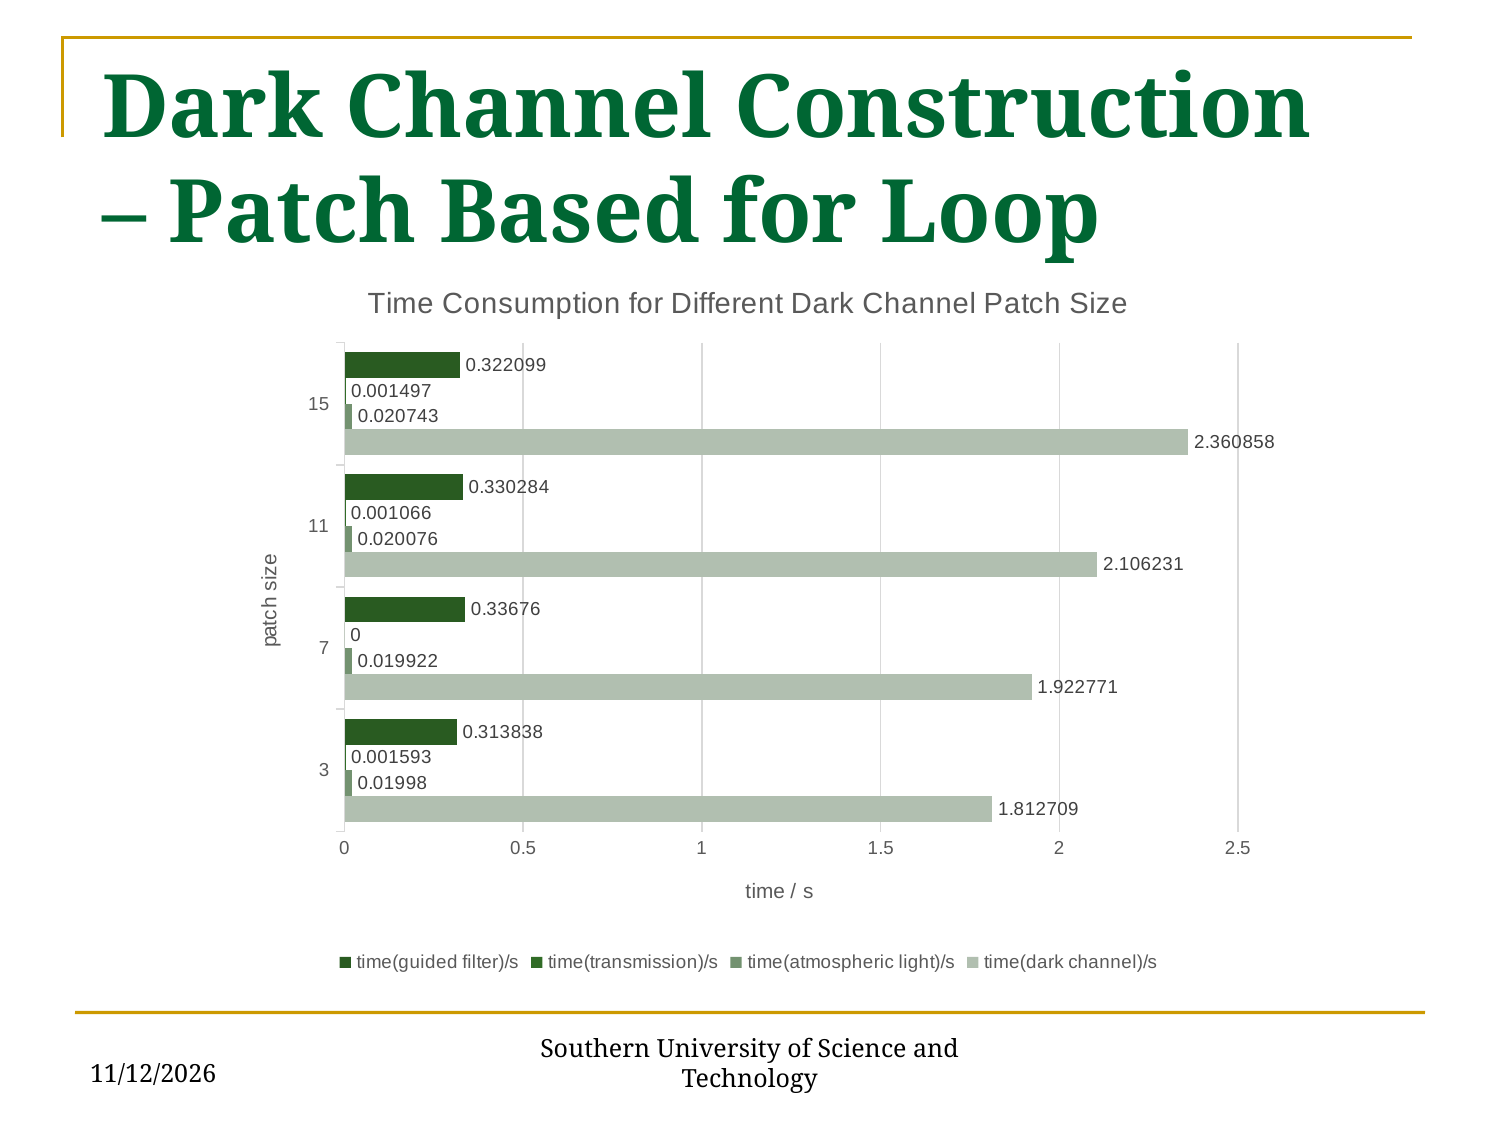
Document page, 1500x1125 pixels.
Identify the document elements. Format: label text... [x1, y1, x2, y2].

footer Southern University of Science and Technology [501, 1024, 999, 1100]
chart [224, 255, 1276, 980]
title Dark Channel Construction – Patch Based for Loop [87, 113, 1437, 301]
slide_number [74, 1023, 426, 1100]
